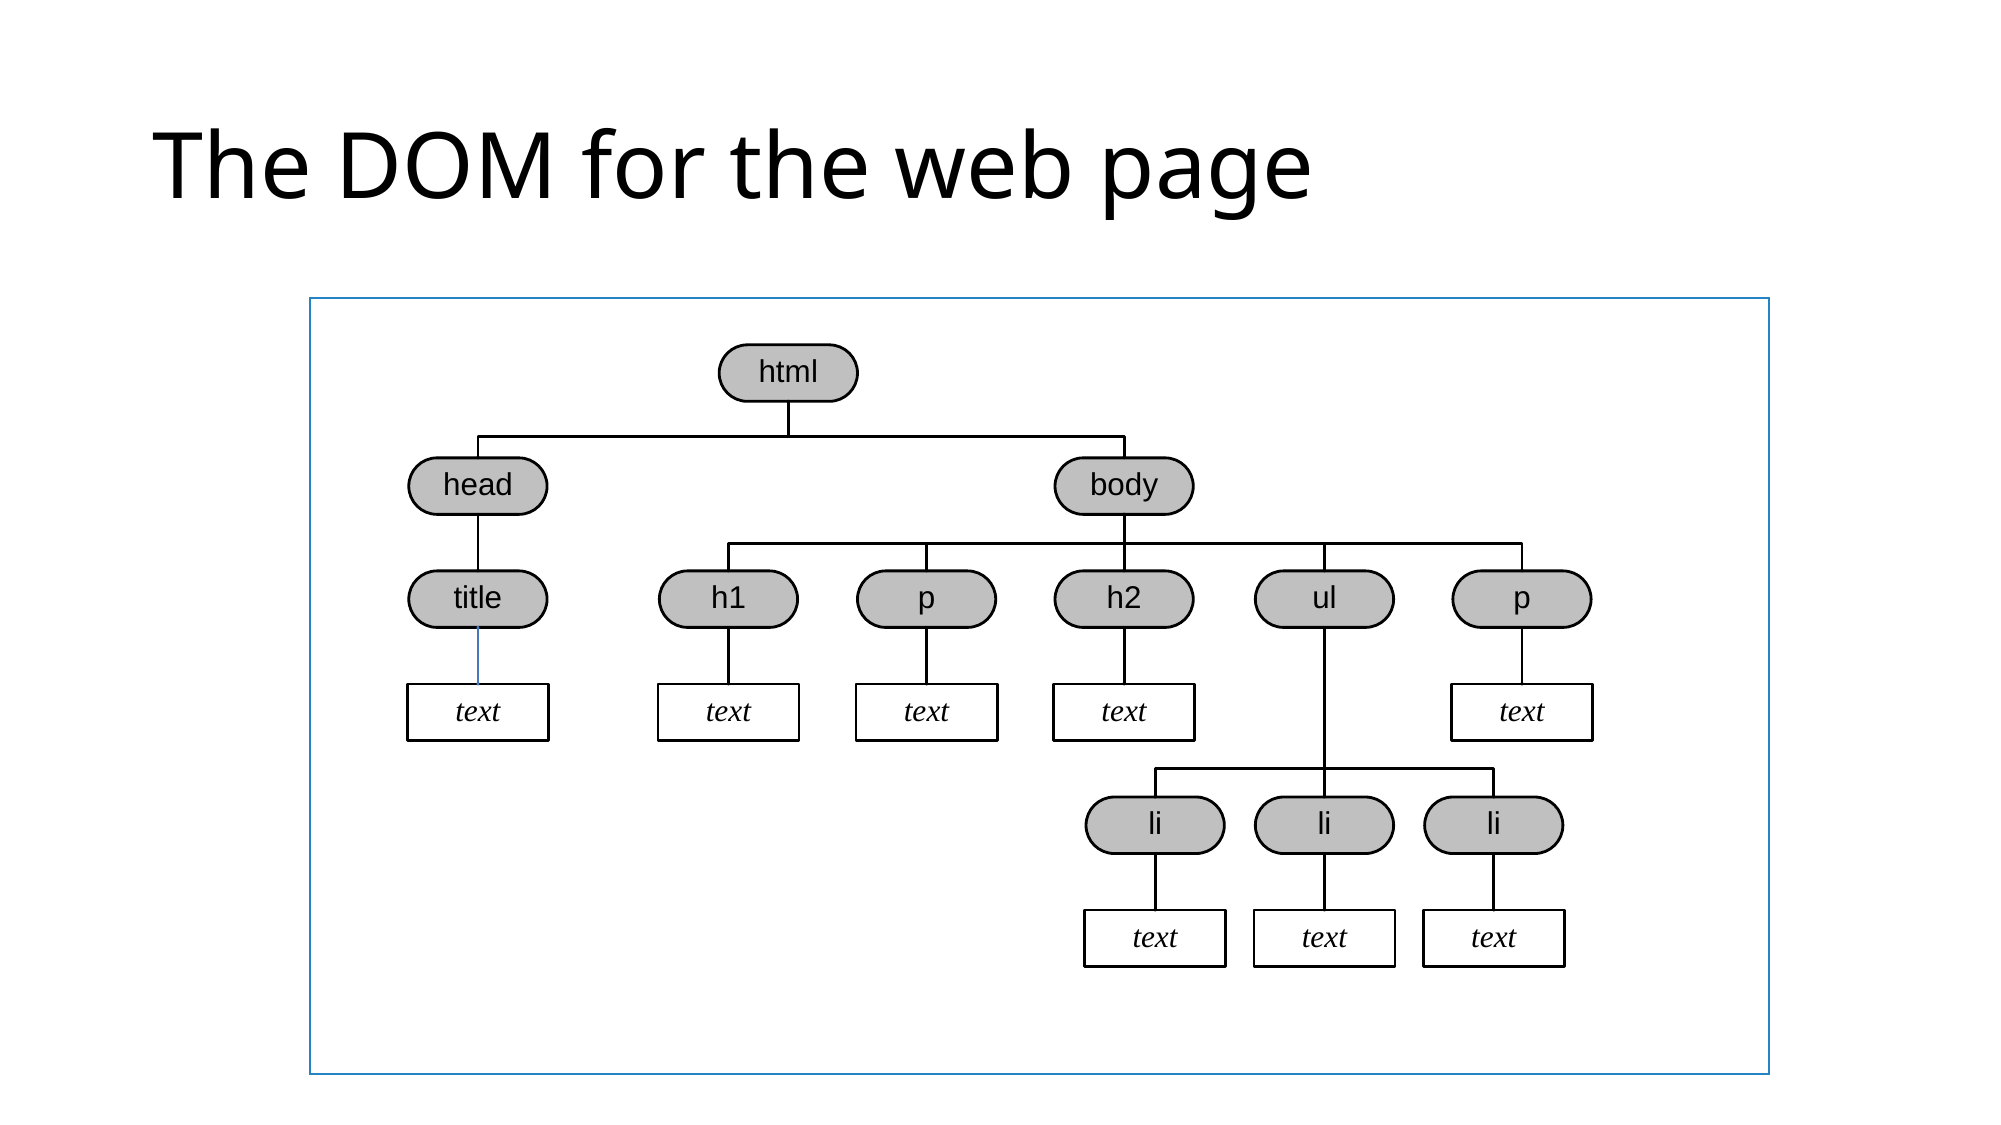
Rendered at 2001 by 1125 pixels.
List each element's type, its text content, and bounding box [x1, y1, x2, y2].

title The DOM for the web page [137, 59, 1863, 278]
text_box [400, 337, 1600, 974]
text_box [309, 297, 1770, 1075]
